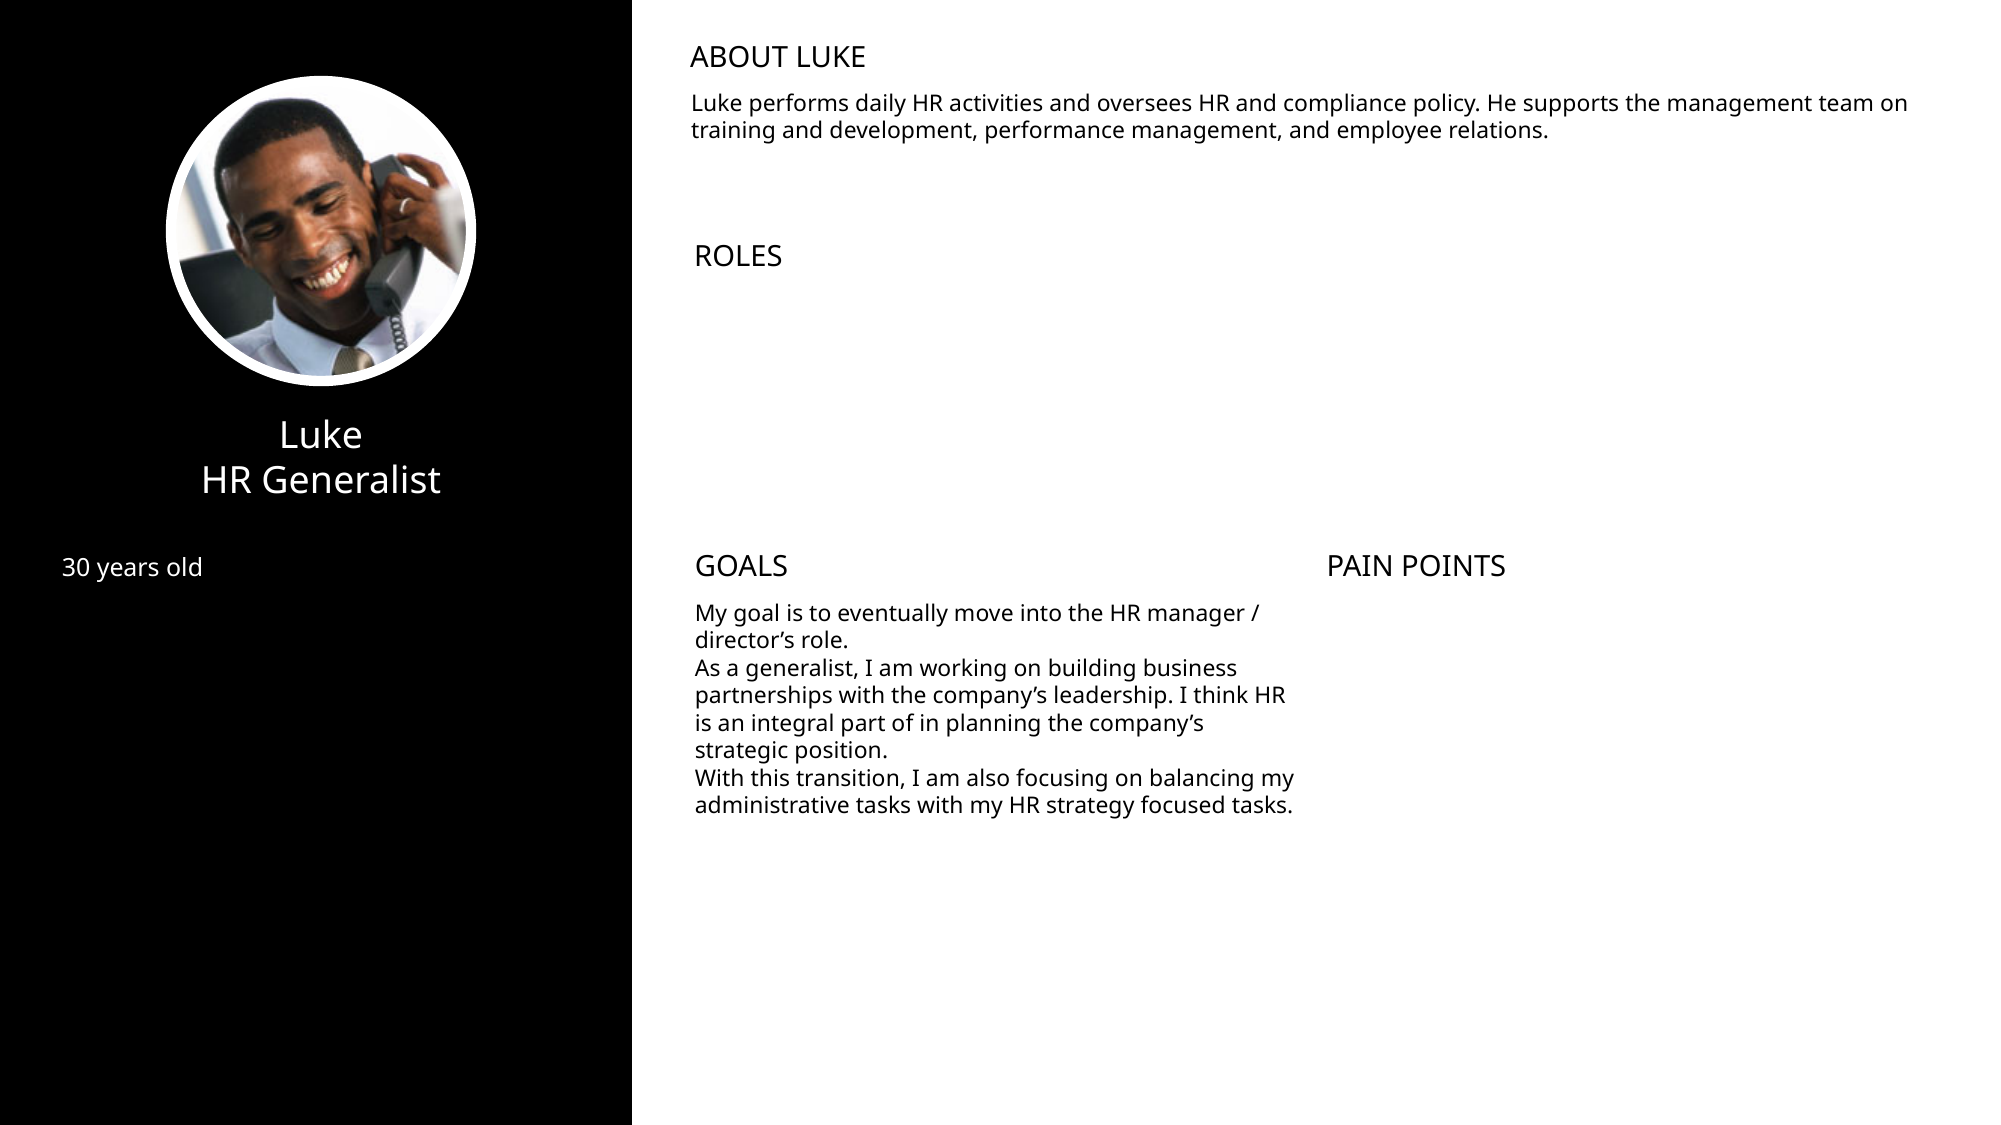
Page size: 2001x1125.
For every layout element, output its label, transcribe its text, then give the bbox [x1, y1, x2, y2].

text_box [0, 0, 632, 1125]
text_box ROLES [679, 229, 798, 280]
text_box Luke performs daily HR activities and oversees HR and compliance policy. He supports the management team on training and development, performance management, and employee relations. [676, 81, 1958, 151]
text_box 30 years old [47, 543, 576, 589]
text_box Luke HR Generalist [186, 403, 456, 509]
text_box My goal is to eventually move into the HR manager / director’s role. As a generalist, I am working on building business partnerships with the company’s leadership. I think HR is an integral part of in planning the company’s strategic position. With this transition, I am also focusing on balancing my administrative tasks with my HR strategy focused tasks. [680, 590, 1313, 826]
text_box ABOUT LUKE [675, 30, 882, 81]
text_box PAIN POINTS [1311, 540, 1522, 591]
text_box GOALS [680, 540, 804, 591]
picture [170, 80, 471, 381]
